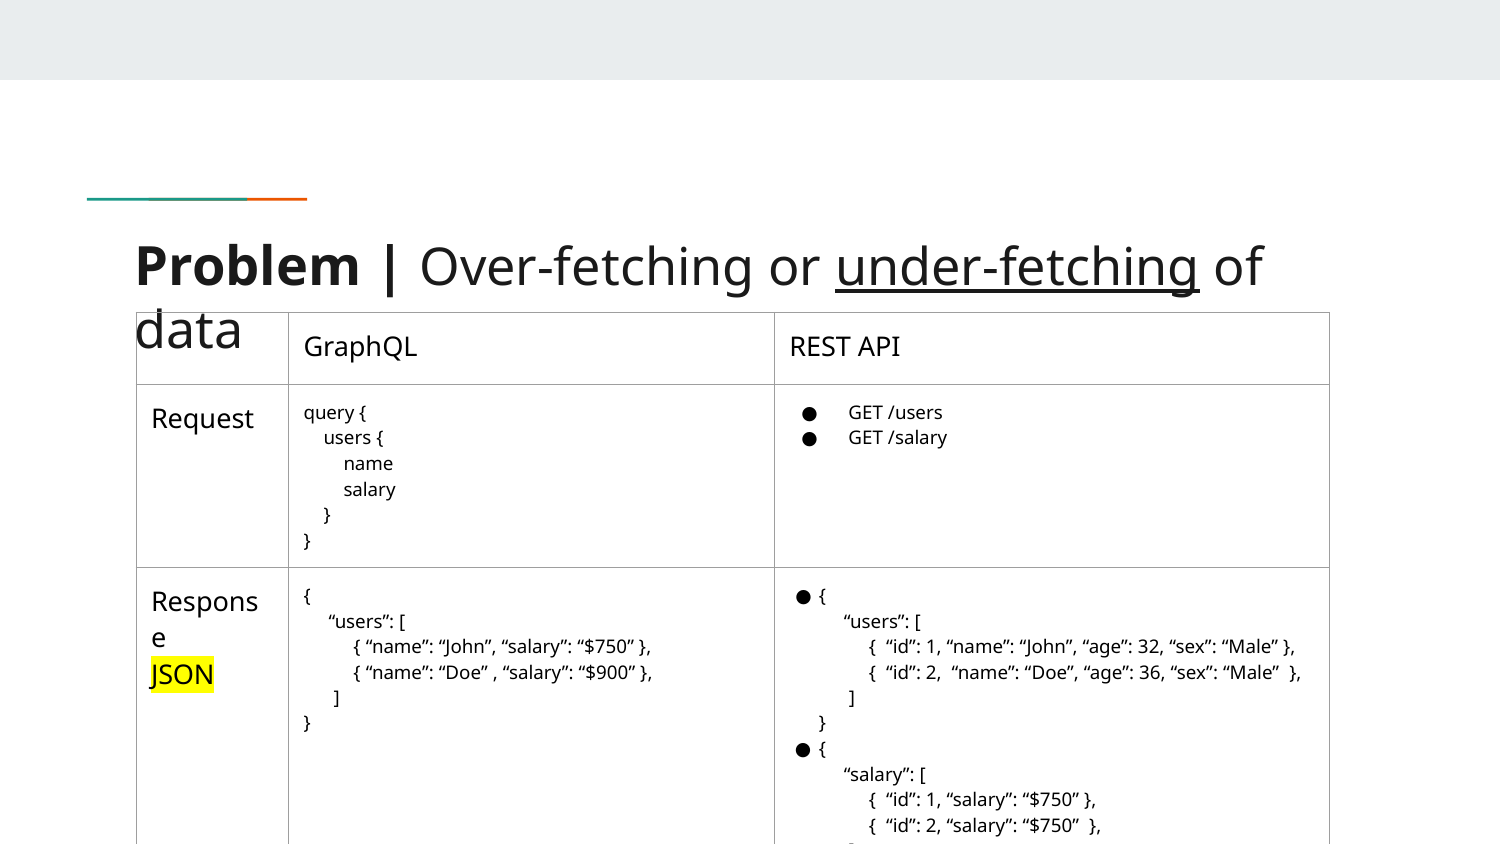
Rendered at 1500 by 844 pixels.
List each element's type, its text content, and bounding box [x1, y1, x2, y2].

table_header REST API [775, 313, 1329, 384]
title Problem | Over-fetching or under-fetching of data [119, 216, 1381, 305]
table_cell Response JSON [137, 568, 288, 844]
table_cell { “users”: [ { “name”: “John”, “salary”: “$750” }, { “name”: “Doe” , “salary”: “$900” }, ] } [289, 568, 774, 844]
table_header GraphQL [289, 313, 774, 384]
table_cell { “users”: [ { “id”: 1, “name”: “John”, “age”: 32, “sex”: “Male” }, { “id”: 2, “name”: “Doe”, “age”: 36, “sex”: “Male” }, ] } { “salary”: [ { “id”: 1, “salary”: “$750” }, { “id”: 2, “salary”: “$750” }, ] } [775, 568, 1329, 844]
table_header [137, 313, 288, 384]
table_cell GET /users GET /salary [775, 385, 1329, 567]
table_cell Request [137, 385, 288, 567]
table_cell query { users { name salary } } [289, 385, 774, 567]
